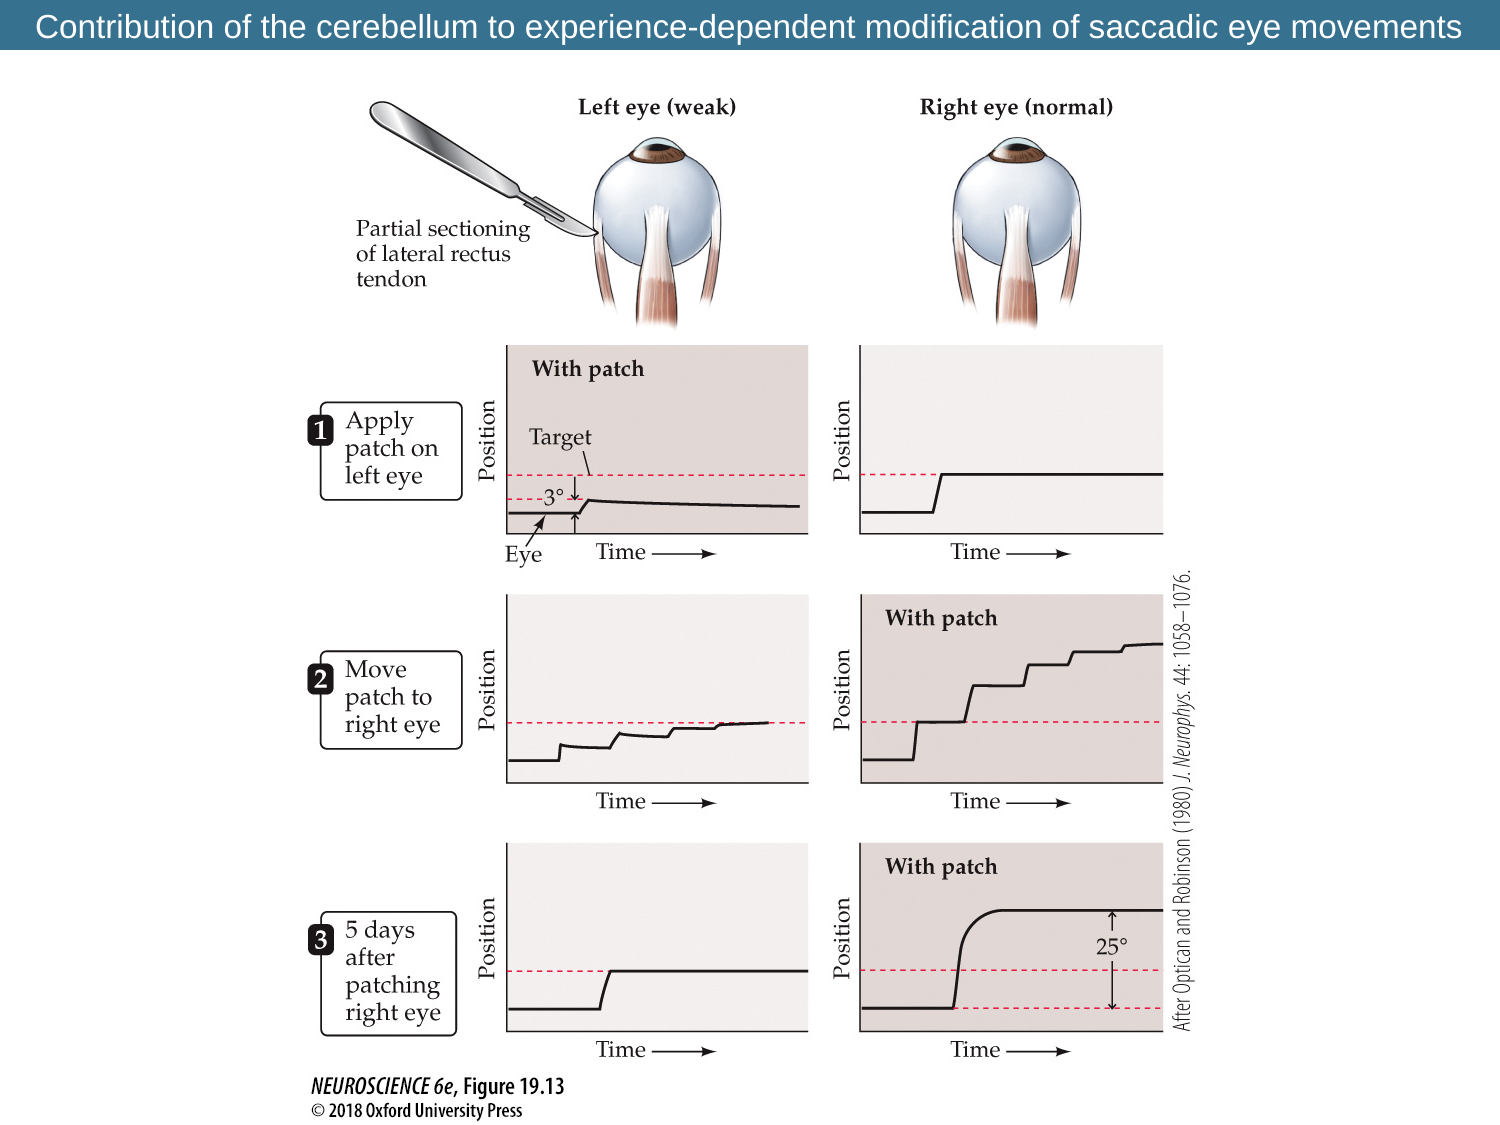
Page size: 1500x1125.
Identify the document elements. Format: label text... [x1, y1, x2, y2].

title Contribution of the cerebellum to experience-dependent modification of saccadic eye movements [0, 0, 1500, 50]
picture [300, 87, 1200, 1125]
